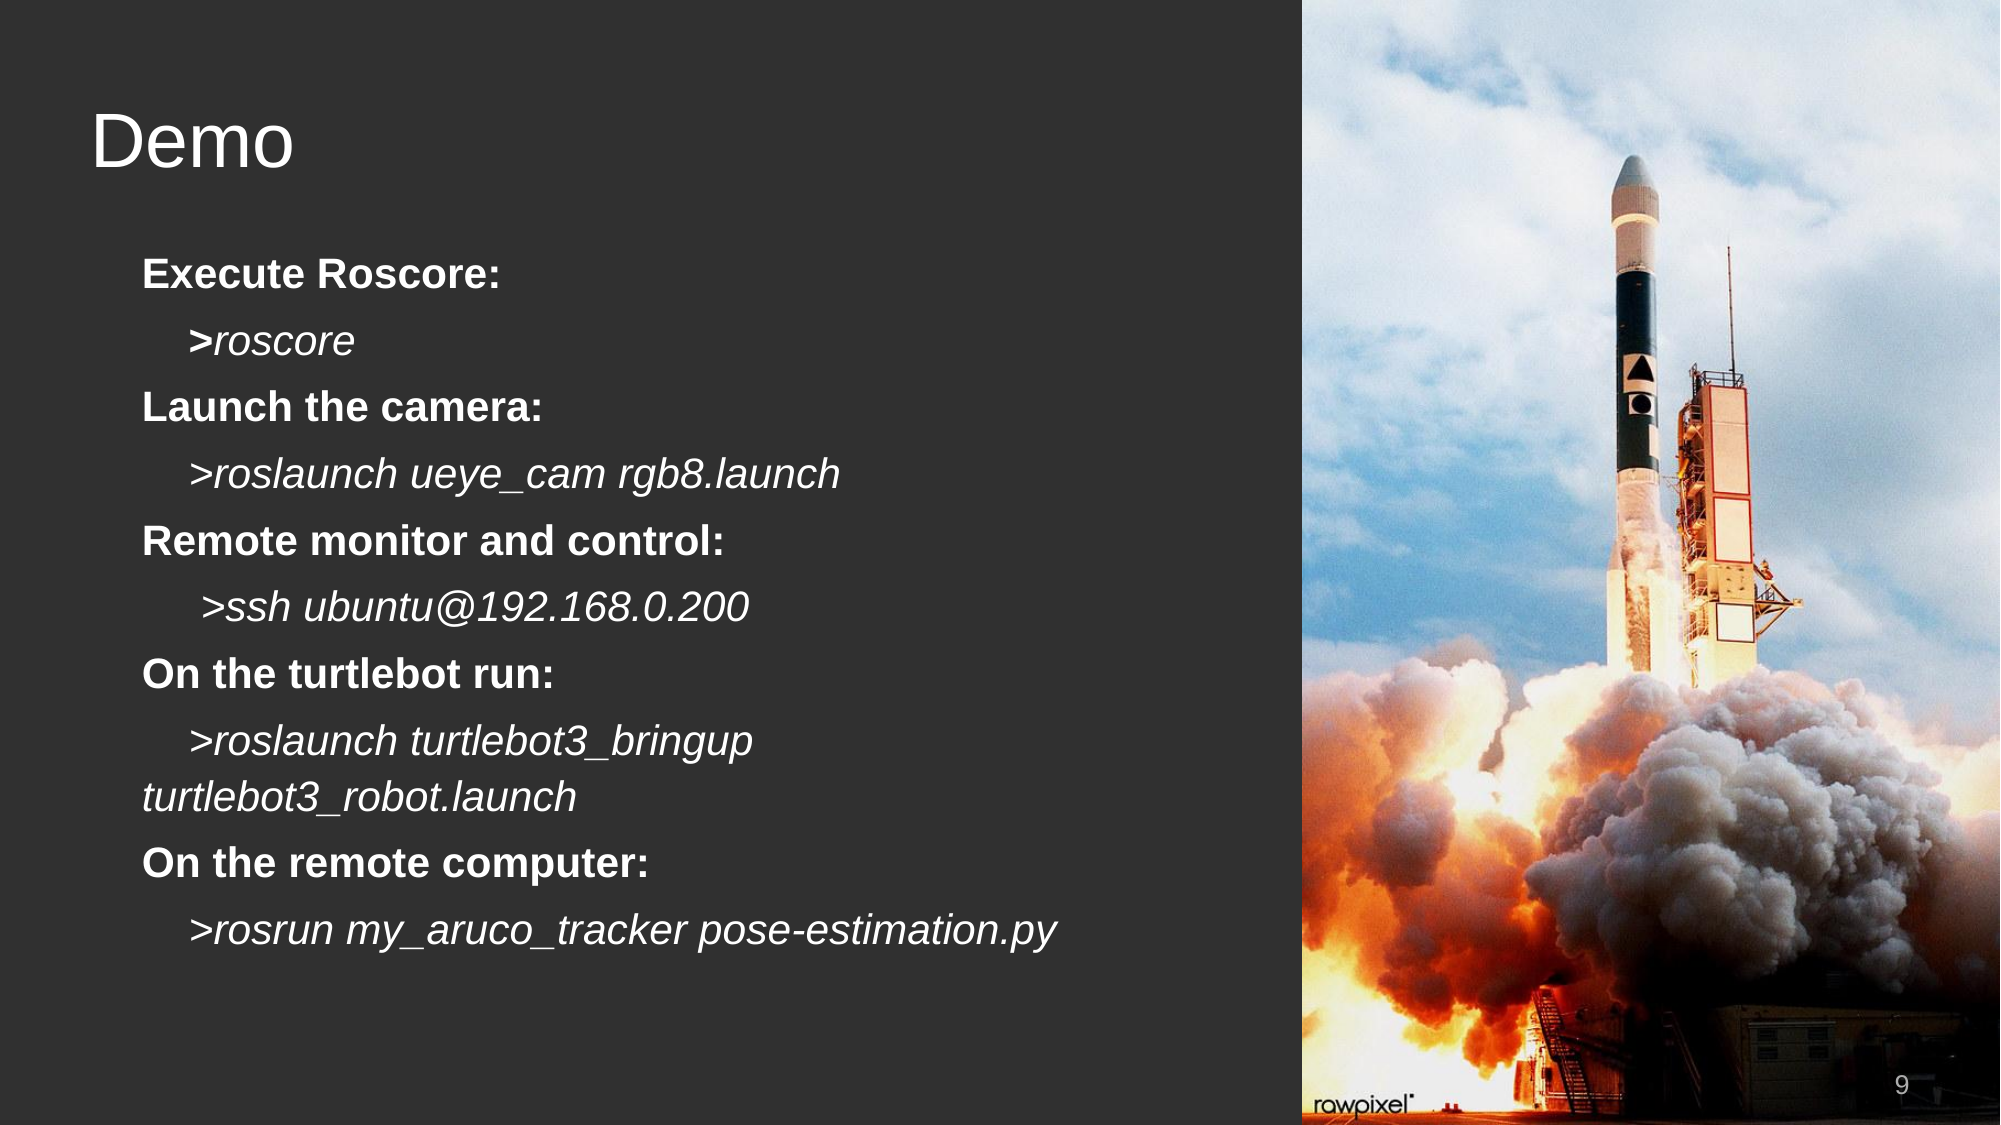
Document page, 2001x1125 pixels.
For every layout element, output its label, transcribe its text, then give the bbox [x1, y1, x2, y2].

list Execute Roscore: >roscore Launch the camera: >roslaunch ueye_cam rgb8.launch Remote monitor and control: >ssh ubuntu@192.168.0.200 On the turtlebot run: >roslaunch turtlebot3_bringup turtlebot3_robot.launch On the remote computer: >rosrun my_aruco_tracker pose-estimation.py [141, 309, 1198, 958]
text_box [0, 0, 1300, 1125]
title Demo [90, 90, 1297, 309]
picture [1302, 0, 2000, 1125]
